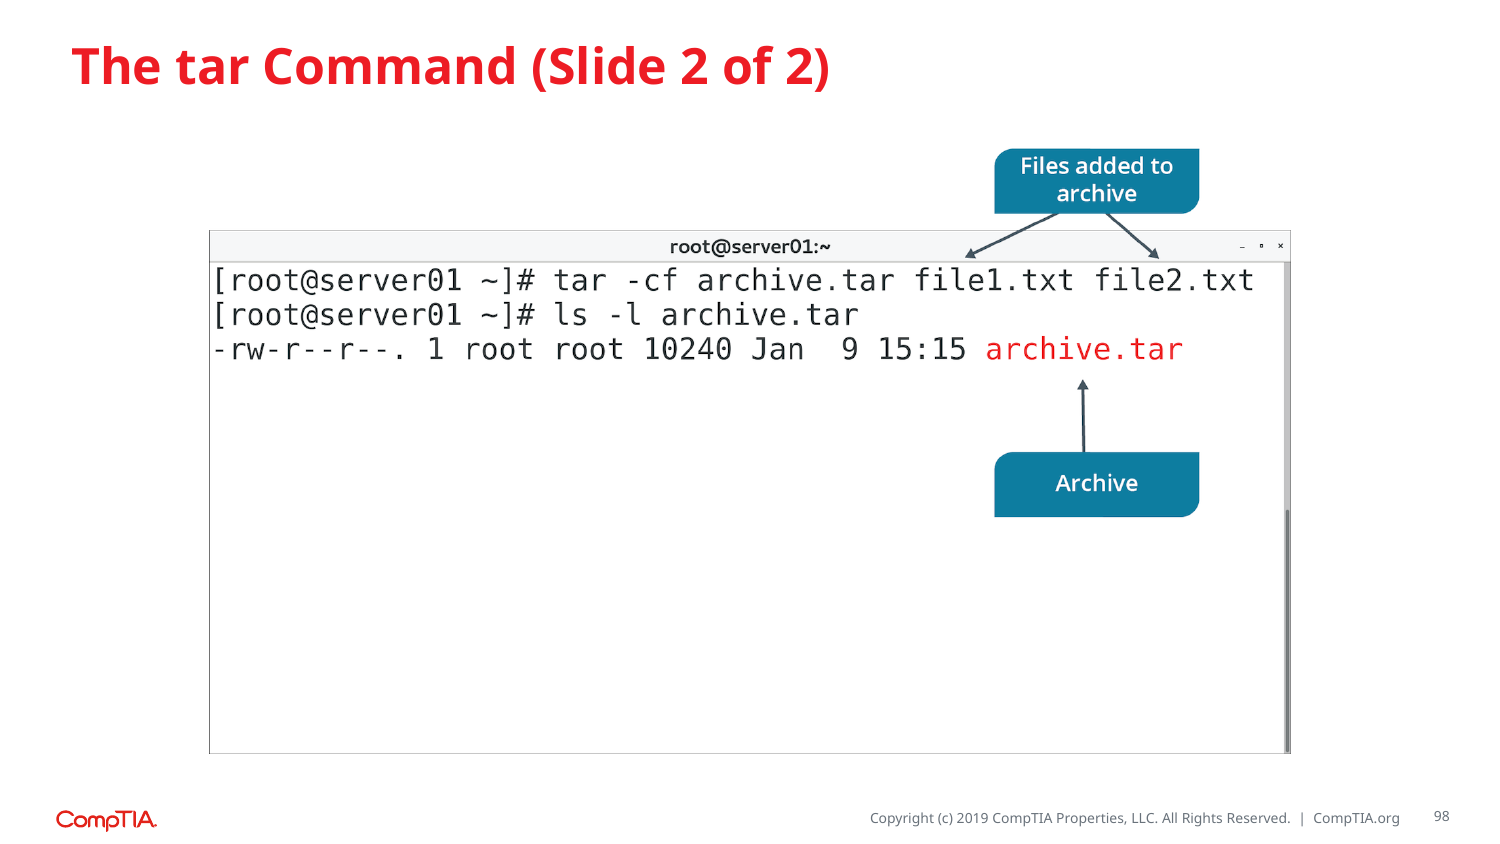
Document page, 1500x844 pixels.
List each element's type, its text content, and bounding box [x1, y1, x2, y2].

slide_number 98 [1407, 800, 1450, 835]
picture [209, 116, 1291, 754]
title The tar Command (Slide 2 of 2) [56, 12, 1444, 117]
